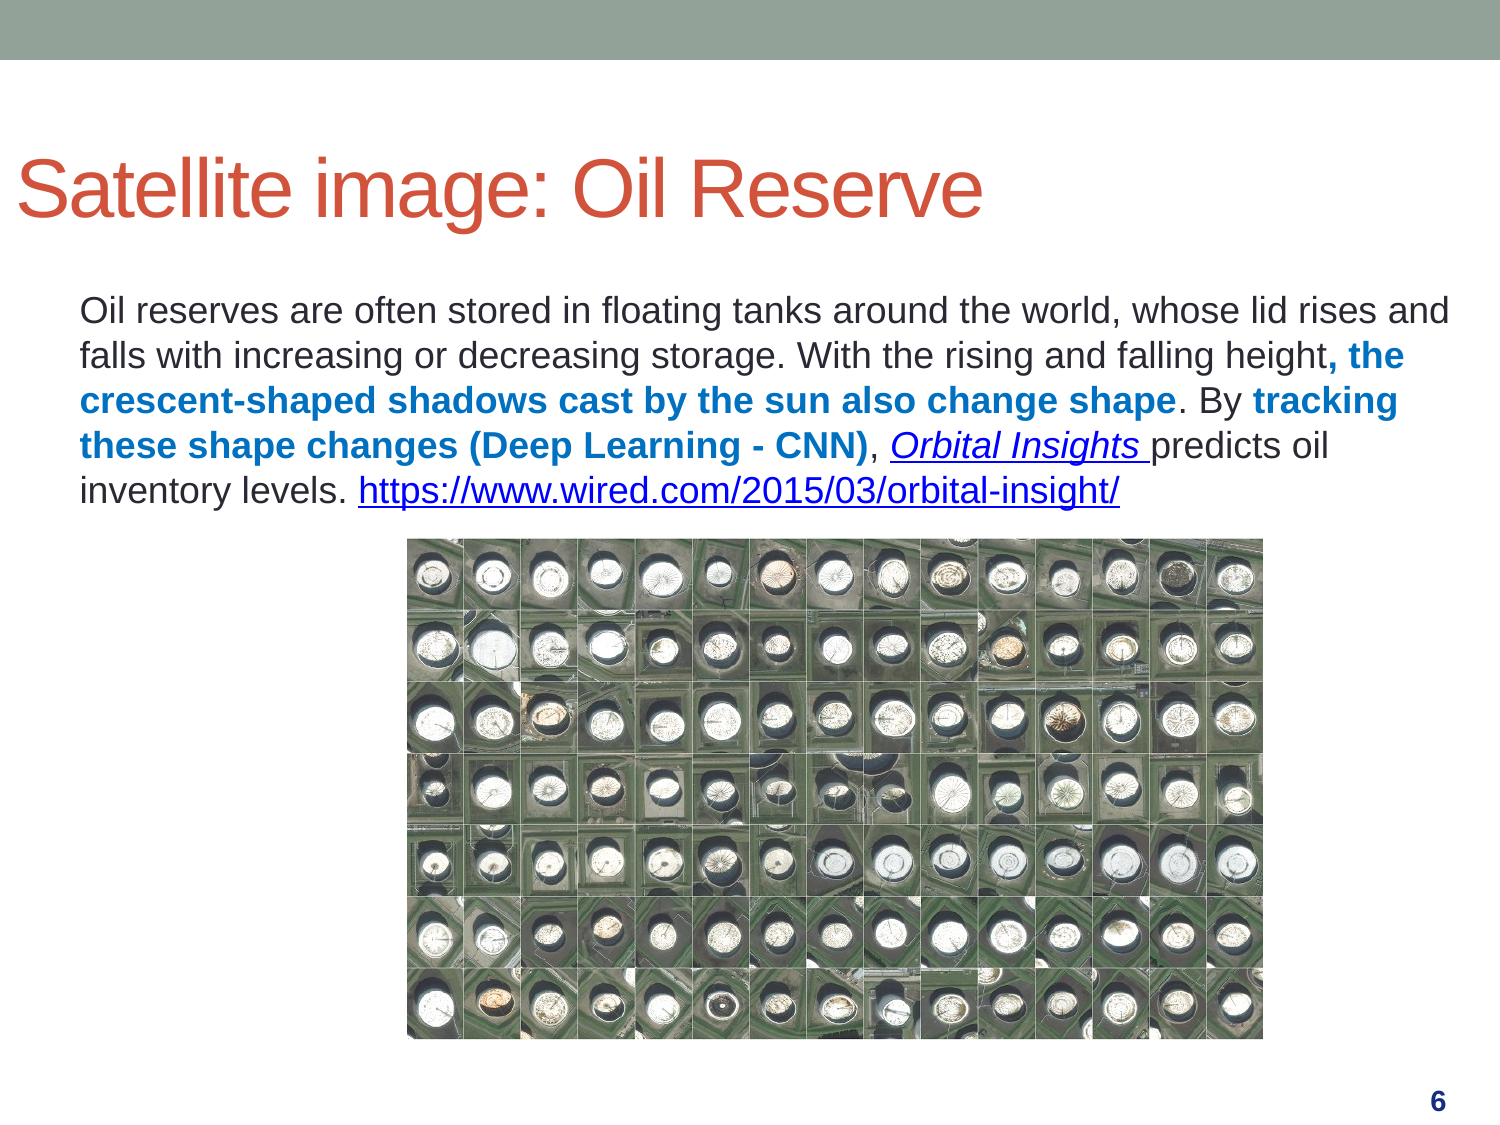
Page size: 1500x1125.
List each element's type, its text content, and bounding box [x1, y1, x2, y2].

slide_number 6 [1415, 1070, 1499, 1125]
picture [407, 537, 1264, 1041]
title Satellite image: Oil Reserve [0, 101, 1325, 266]
text_box Oil reserves are often stored in floating tanks around the world, whose lid rises and falls with increasing or decreasing storage. With the rising and falling height, the crescent-shaped shadows cast by the sun also change shape. By tracking these shape changes (Deep Learning - CNN), Orbital Insights predicts oil inventory levels. https://www.wired.com/2015/03/orbital-insight/ [64, 278, 1483, 1047]
